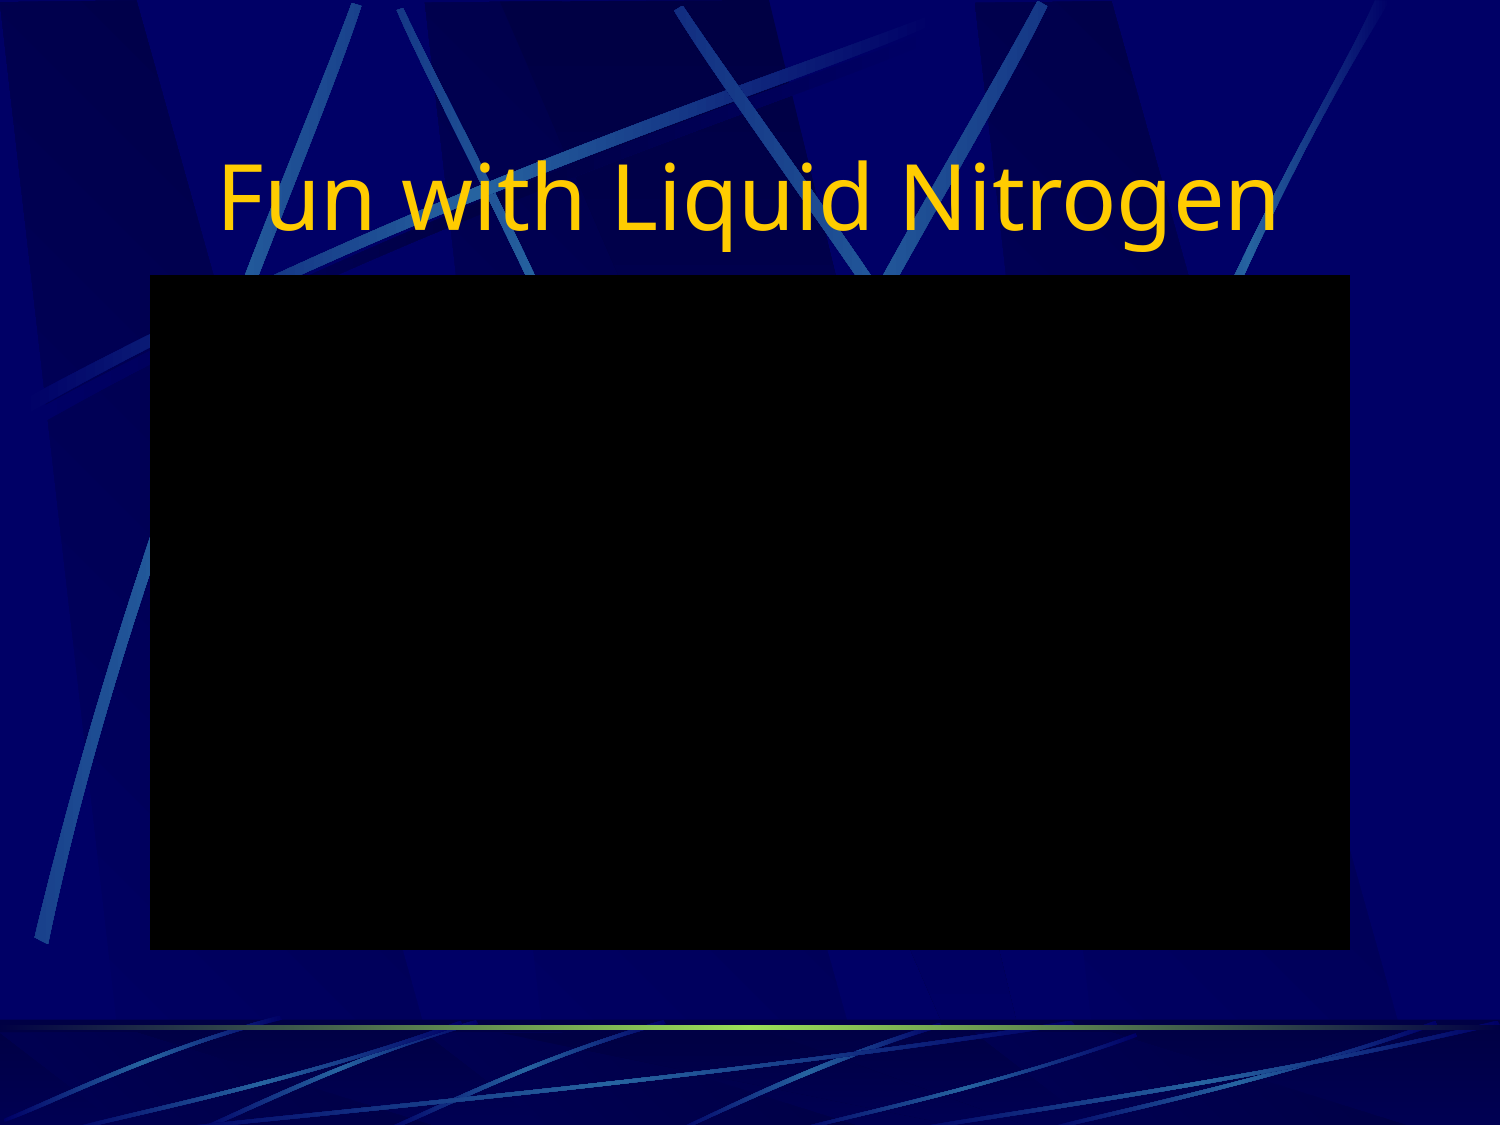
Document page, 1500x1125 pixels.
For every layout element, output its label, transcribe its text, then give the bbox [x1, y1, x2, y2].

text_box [149, 274, 1351, 951]
title Fun with Liquid Nitrogen [112, 130, 1388, 257]
